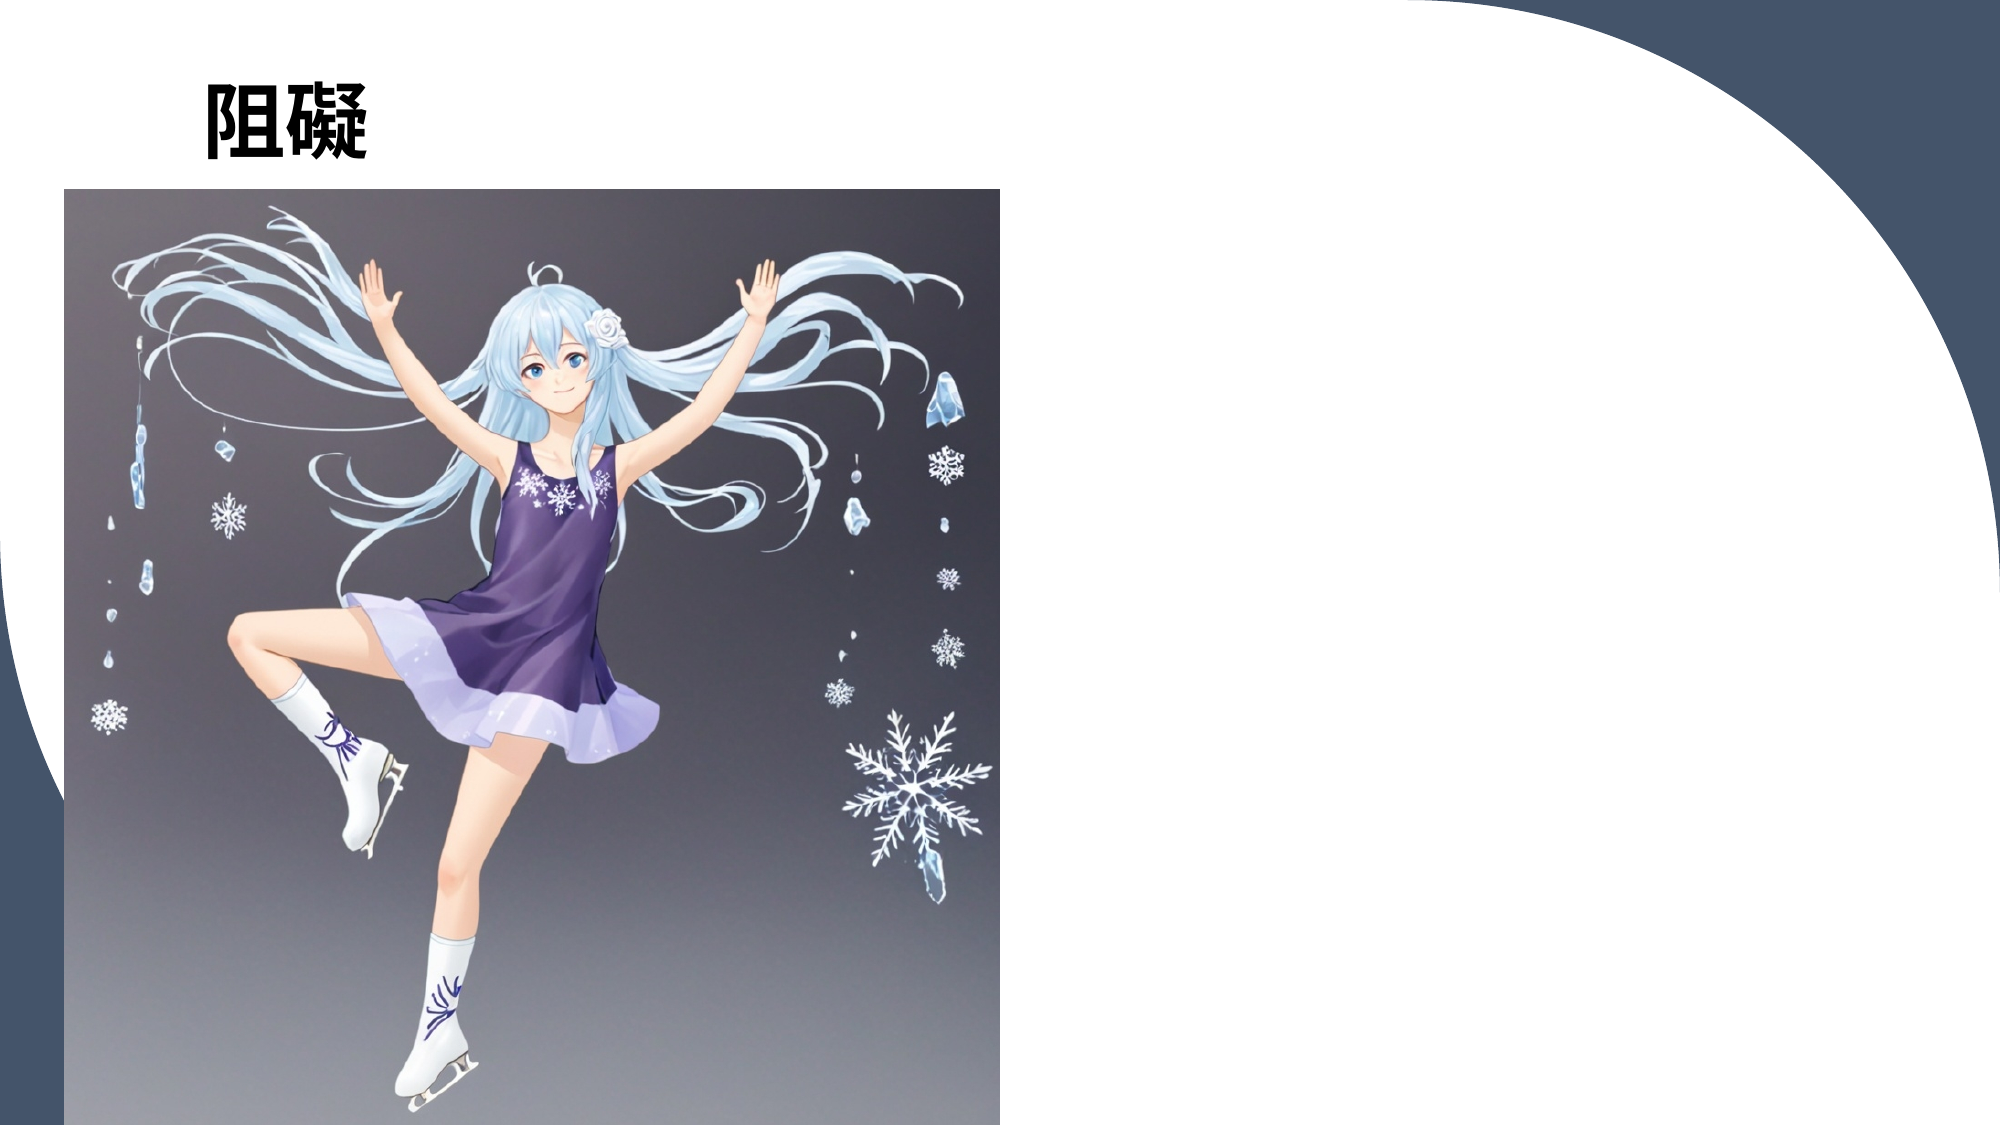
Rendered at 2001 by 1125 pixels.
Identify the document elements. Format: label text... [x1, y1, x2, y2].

picture [64, 189, 1001, 1125]
text_box 阻礙 [187, 44, 427, 178]
